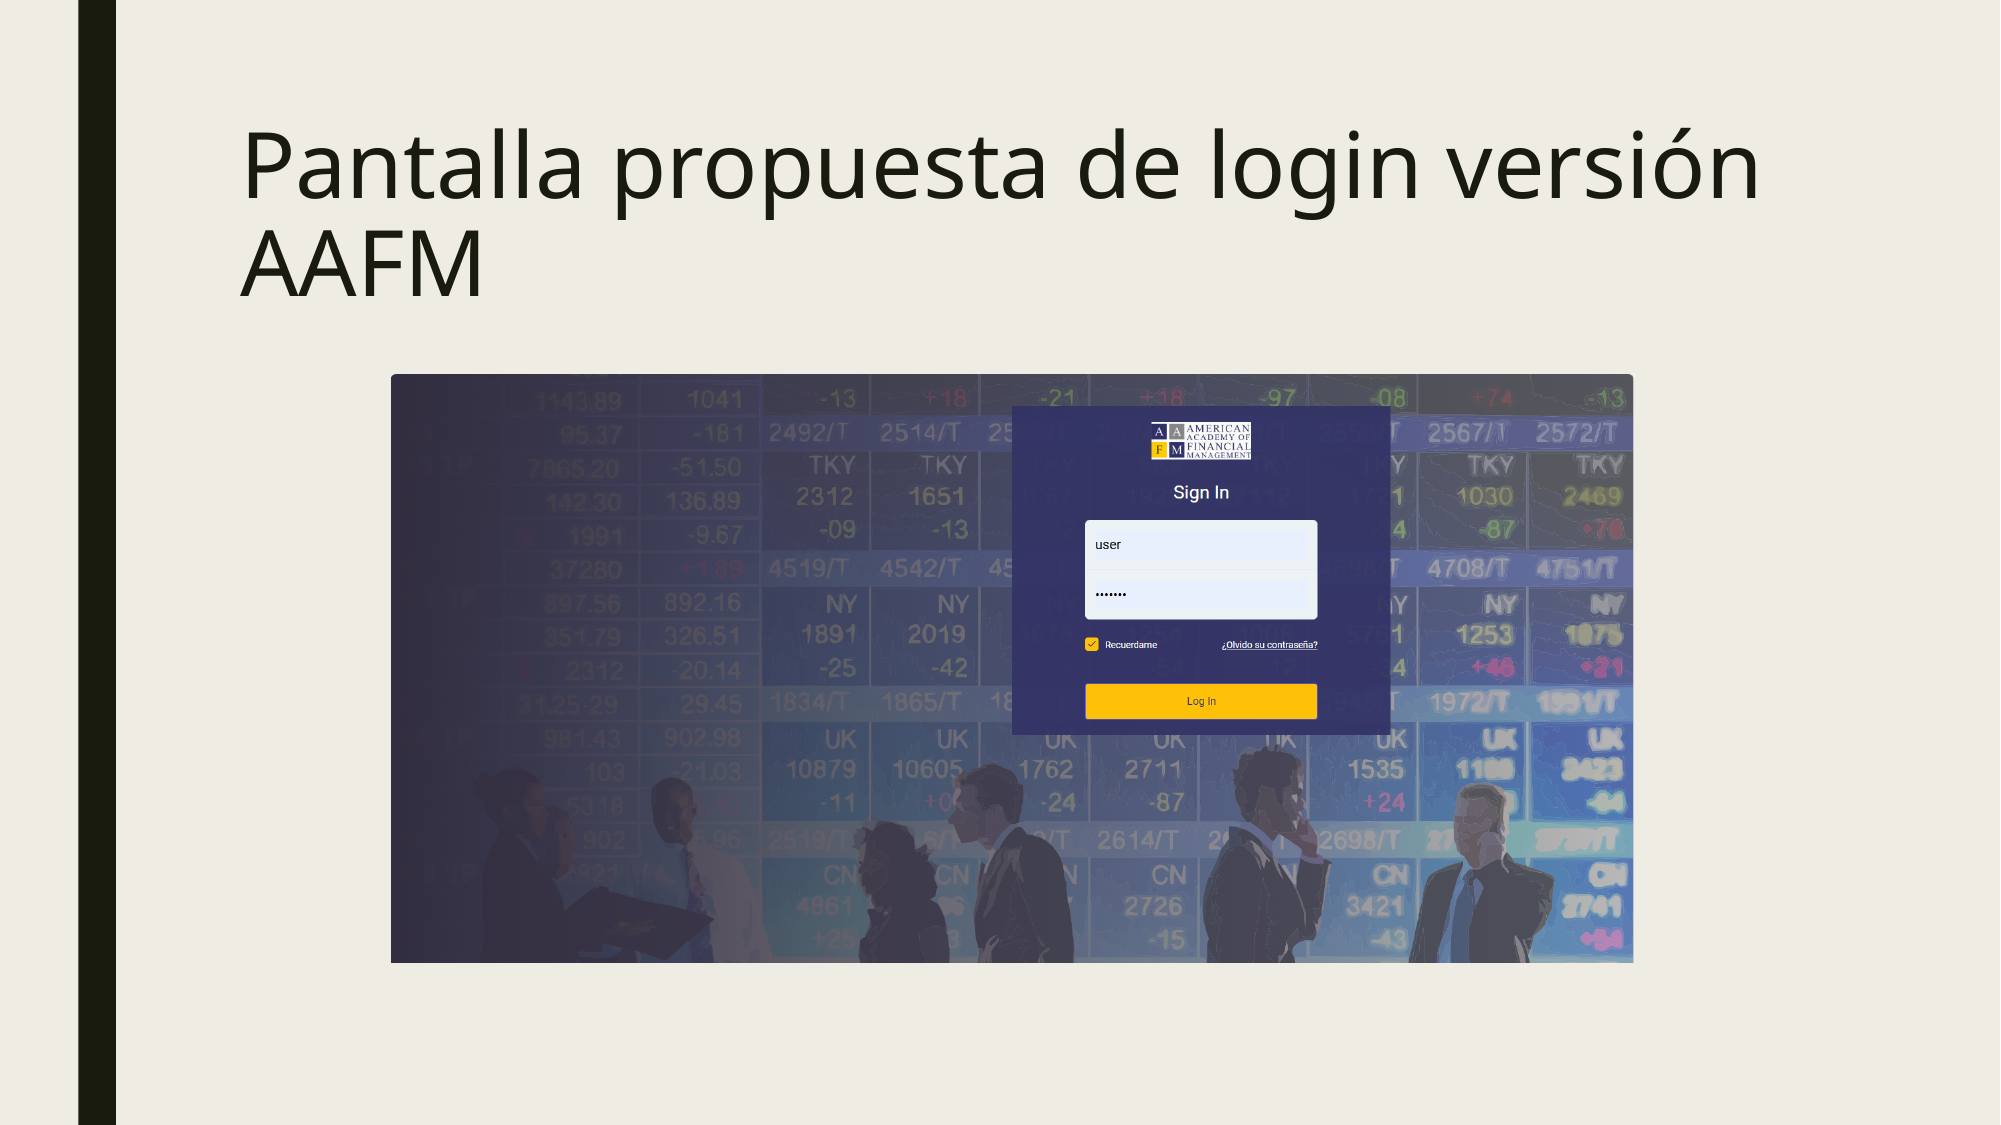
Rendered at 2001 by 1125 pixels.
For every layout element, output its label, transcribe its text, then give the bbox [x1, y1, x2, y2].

title Pantalla propuesta de login versión AAFM [225, 112, 1800, 357]
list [391, 374, 1634, 963]
